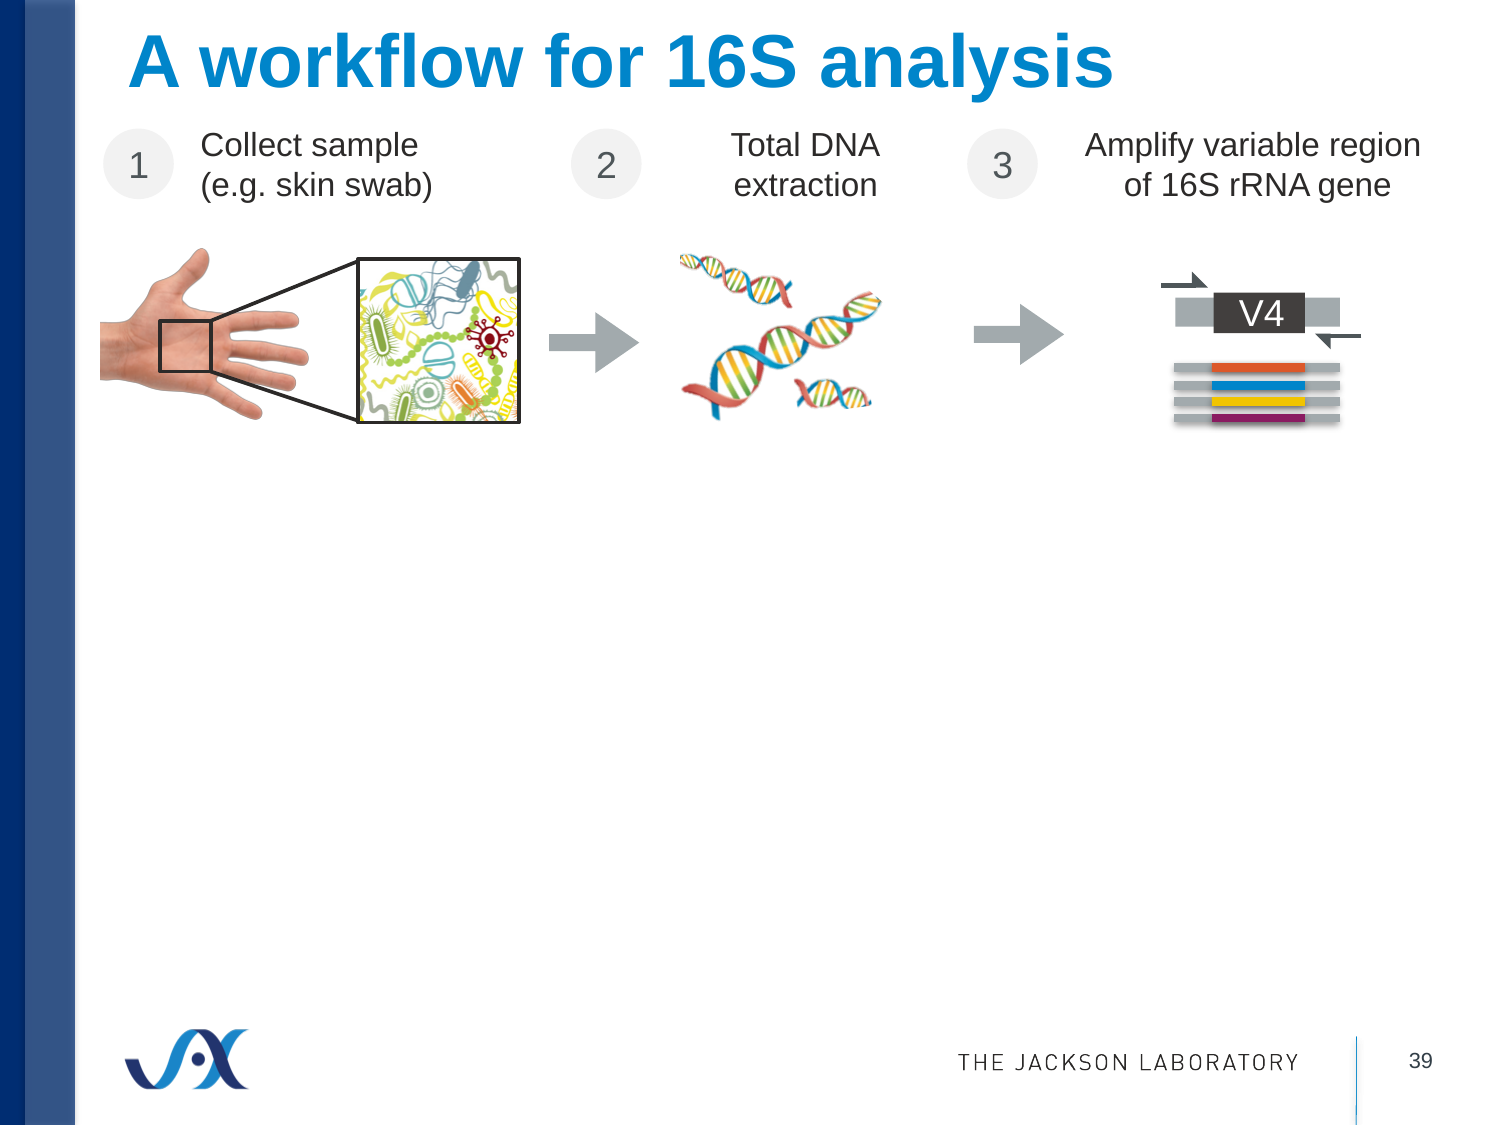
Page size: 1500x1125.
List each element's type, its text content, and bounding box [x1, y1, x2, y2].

text_box 3 [965, 126, 1040, 202]
picture [957, 1051, 1097, 1076]
text_box [971, 302, 1067, 367]
text_box Collect sample (e.g. skin swab) [185, 115, 449, 211]
text_box [1319, 296, 1342, 329]
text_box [1319, 335, 1362, 345]
picture [100, 248, 310, 421]
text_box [210, 260, 358, 321]
title A workflow for 16S analysis [127, 0, 1473, 111]
picture [110, 1011, 268, 1106]
text_box V4 [1224, 281, 1319, 342]
picture [671, 232, 890, 459]
text_box [1212, 291, 1224, 335]
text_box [210, 371, 354, 422]
text_box 2 [568, 126, 644, 202]
slide_number 39 [1097, 1030, 1448, 1091]
text_box [546, 310, 642, 376]
text_box 1 [101, 126, 176, 202]
text_box Amplify variable region of 16S rRNA gene [1029, 115, 1487, 211]
picture [359, 260, 518, 421]
text_box Total DNA extraction [715, 115, 896, 211]
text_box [1161, 276, 1204, 286]
text_box [1173, 296, 1212, 329]
